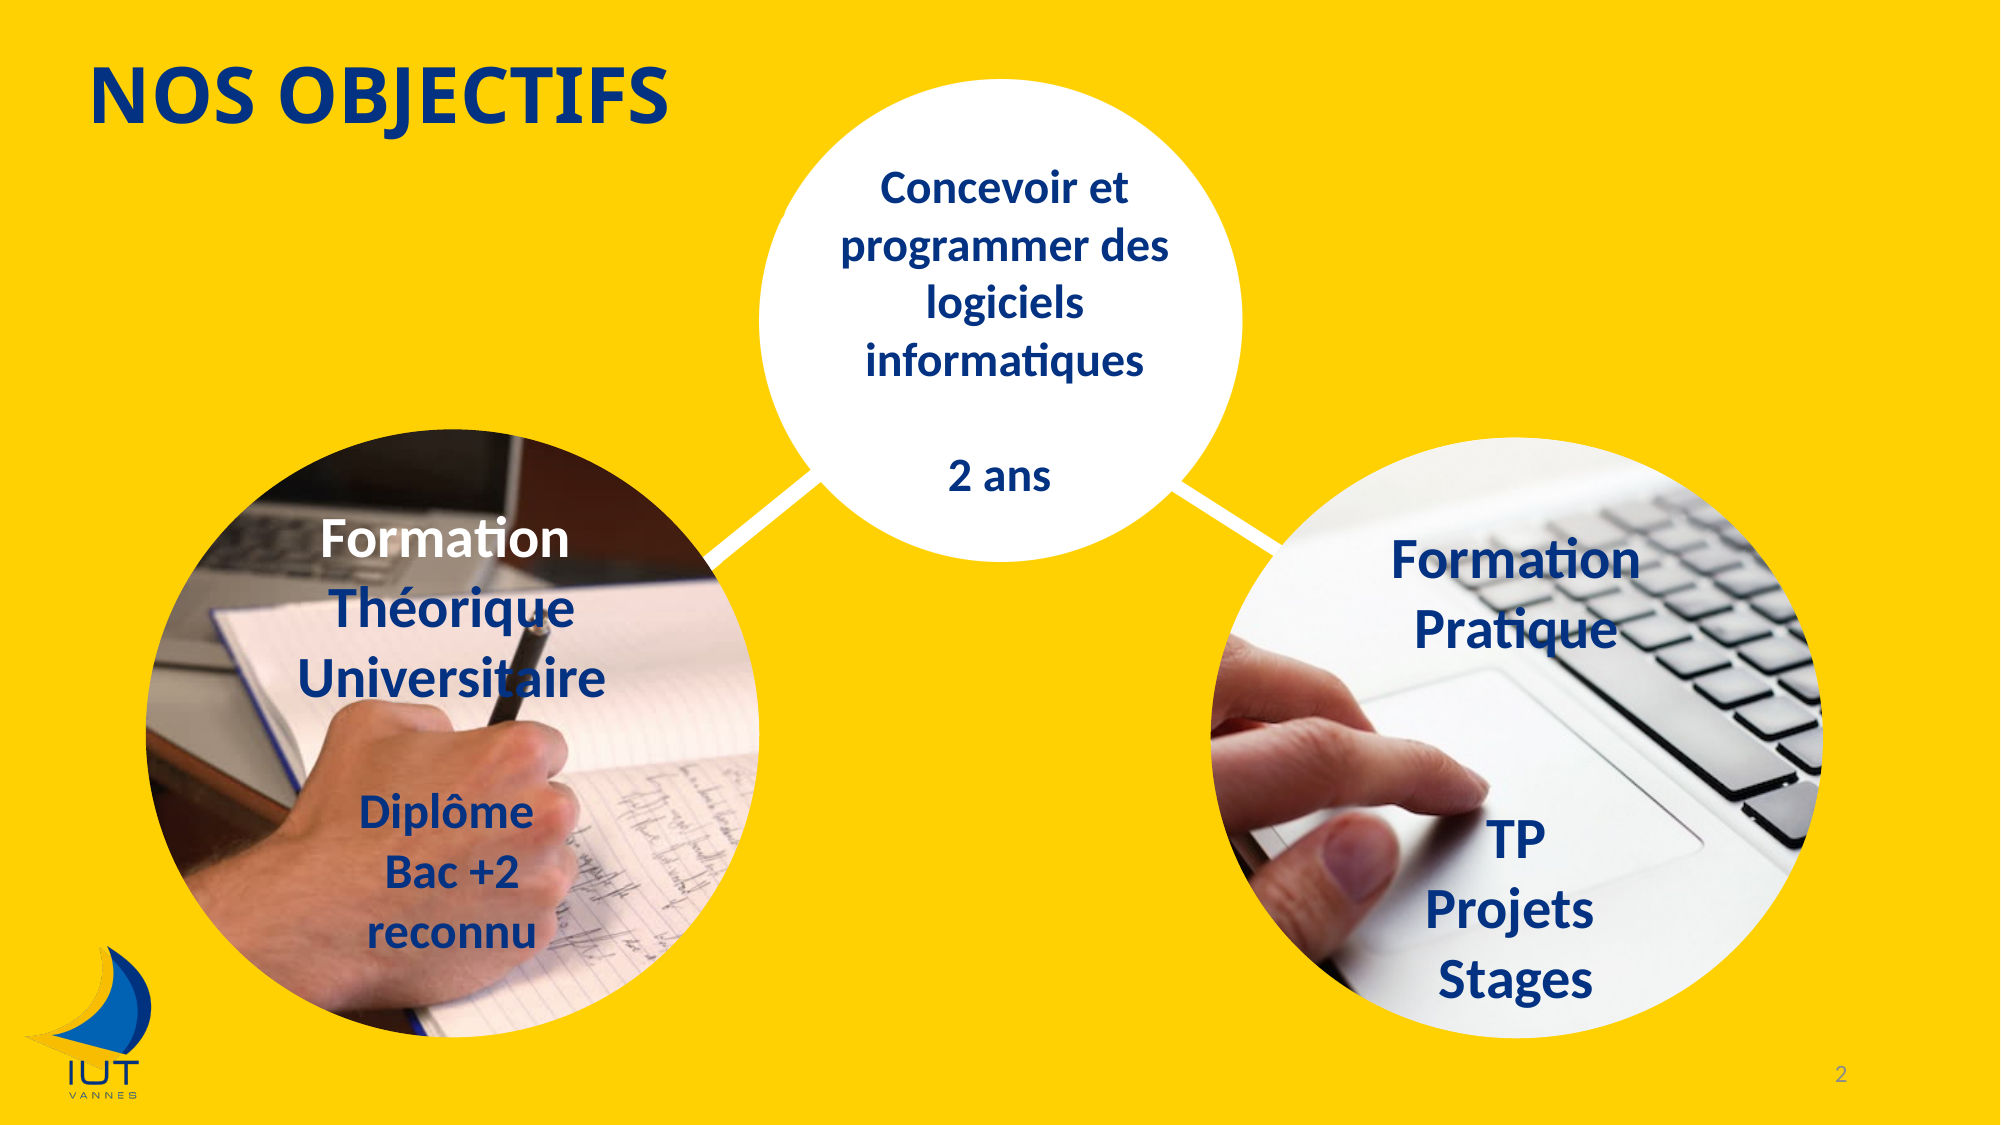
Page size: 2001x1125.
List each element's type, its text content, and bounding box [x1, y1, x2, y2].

text_box Concevoir et programmer des logiciels informatiques 2 ans [766, 148, 1244, 509]
picture [0, 0, 2001, 1125]
slide_number 2 [1412, 1042, 1863, 1103]
title NOS OBJECTIFS [72, 48, 864, 149]
